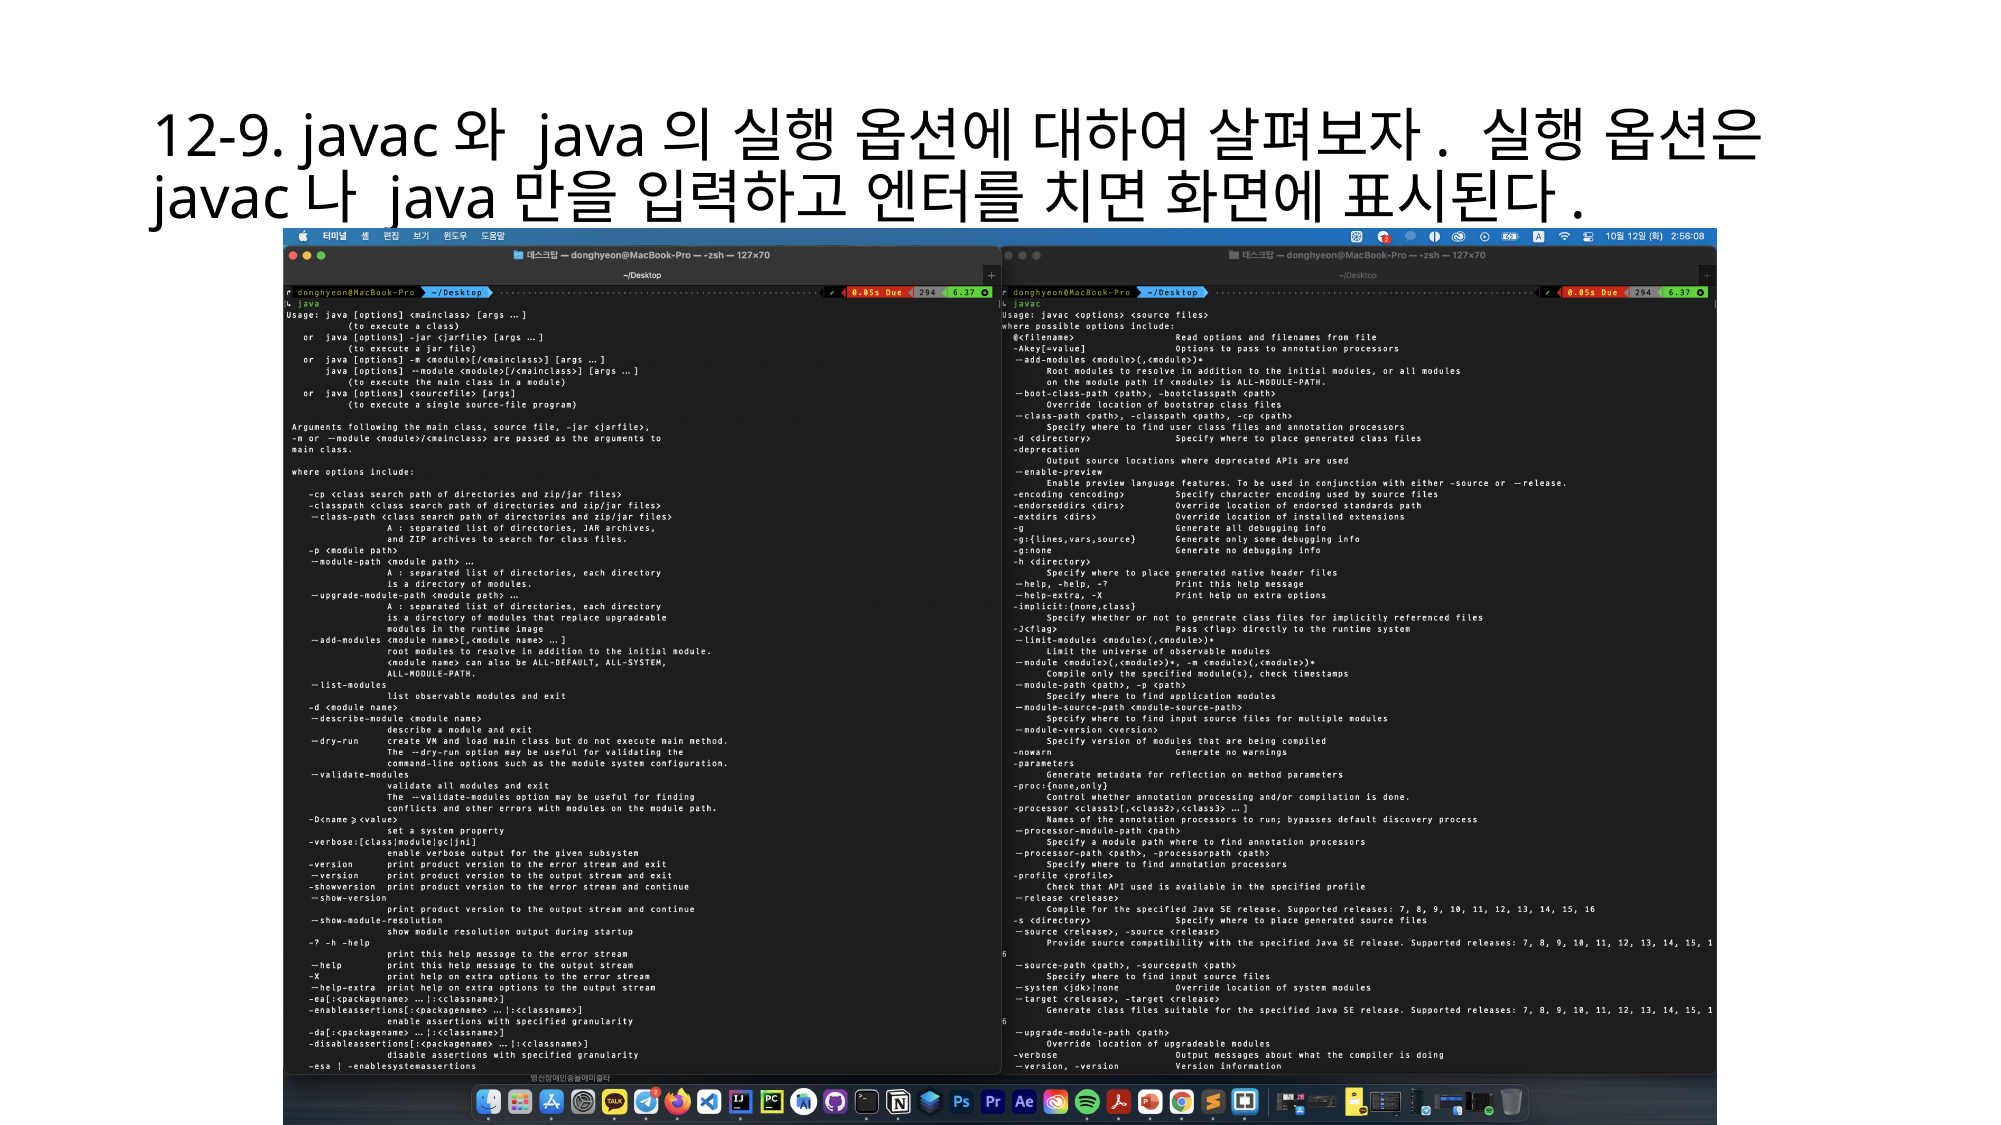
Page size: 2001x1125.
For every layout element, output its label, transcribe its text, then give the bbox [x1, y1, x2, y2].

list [283, 228, 1717, 1125]
title 12-9. javac와 java의 실행 옵션에 대하여 살펴보자. 실행 옵션은 javac나 java만을 입력하고 엔터를 치면 화면에 표시된다. [137, 59, 1863, 278]
